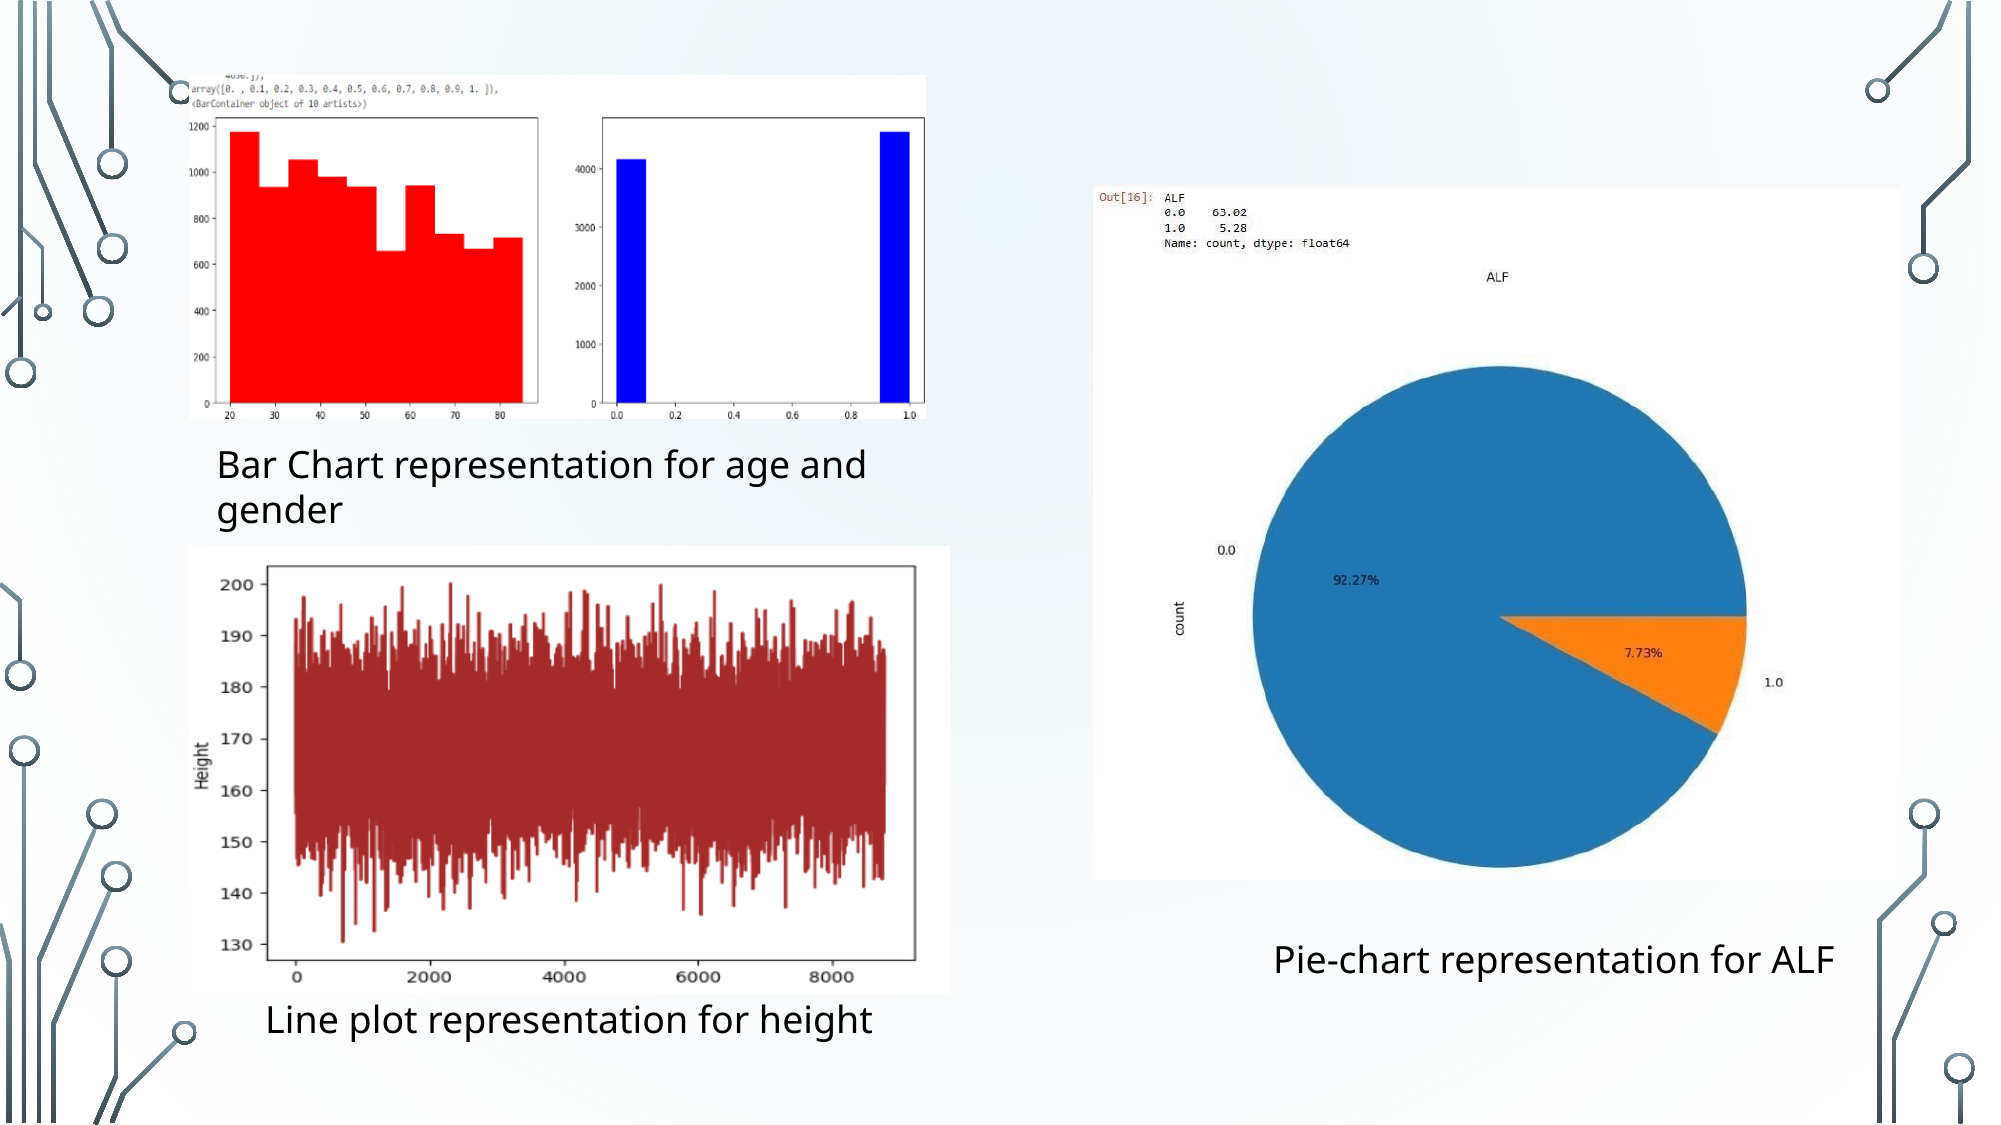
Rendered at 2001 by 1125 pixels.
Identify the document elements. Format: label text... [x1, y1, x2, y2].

picture [189, 75, 927, 419]
text_box Pie-chart representation for ALF [1258, 928, 1850, 988]
text_box Bar Chart representation for age and gender [201, 433, 938, 539]
picture [189, 546, 950, 994]
picture [1093, 184, 1901, 880]
text_box Line plot representation for height [250, 994, 889, 1049]
